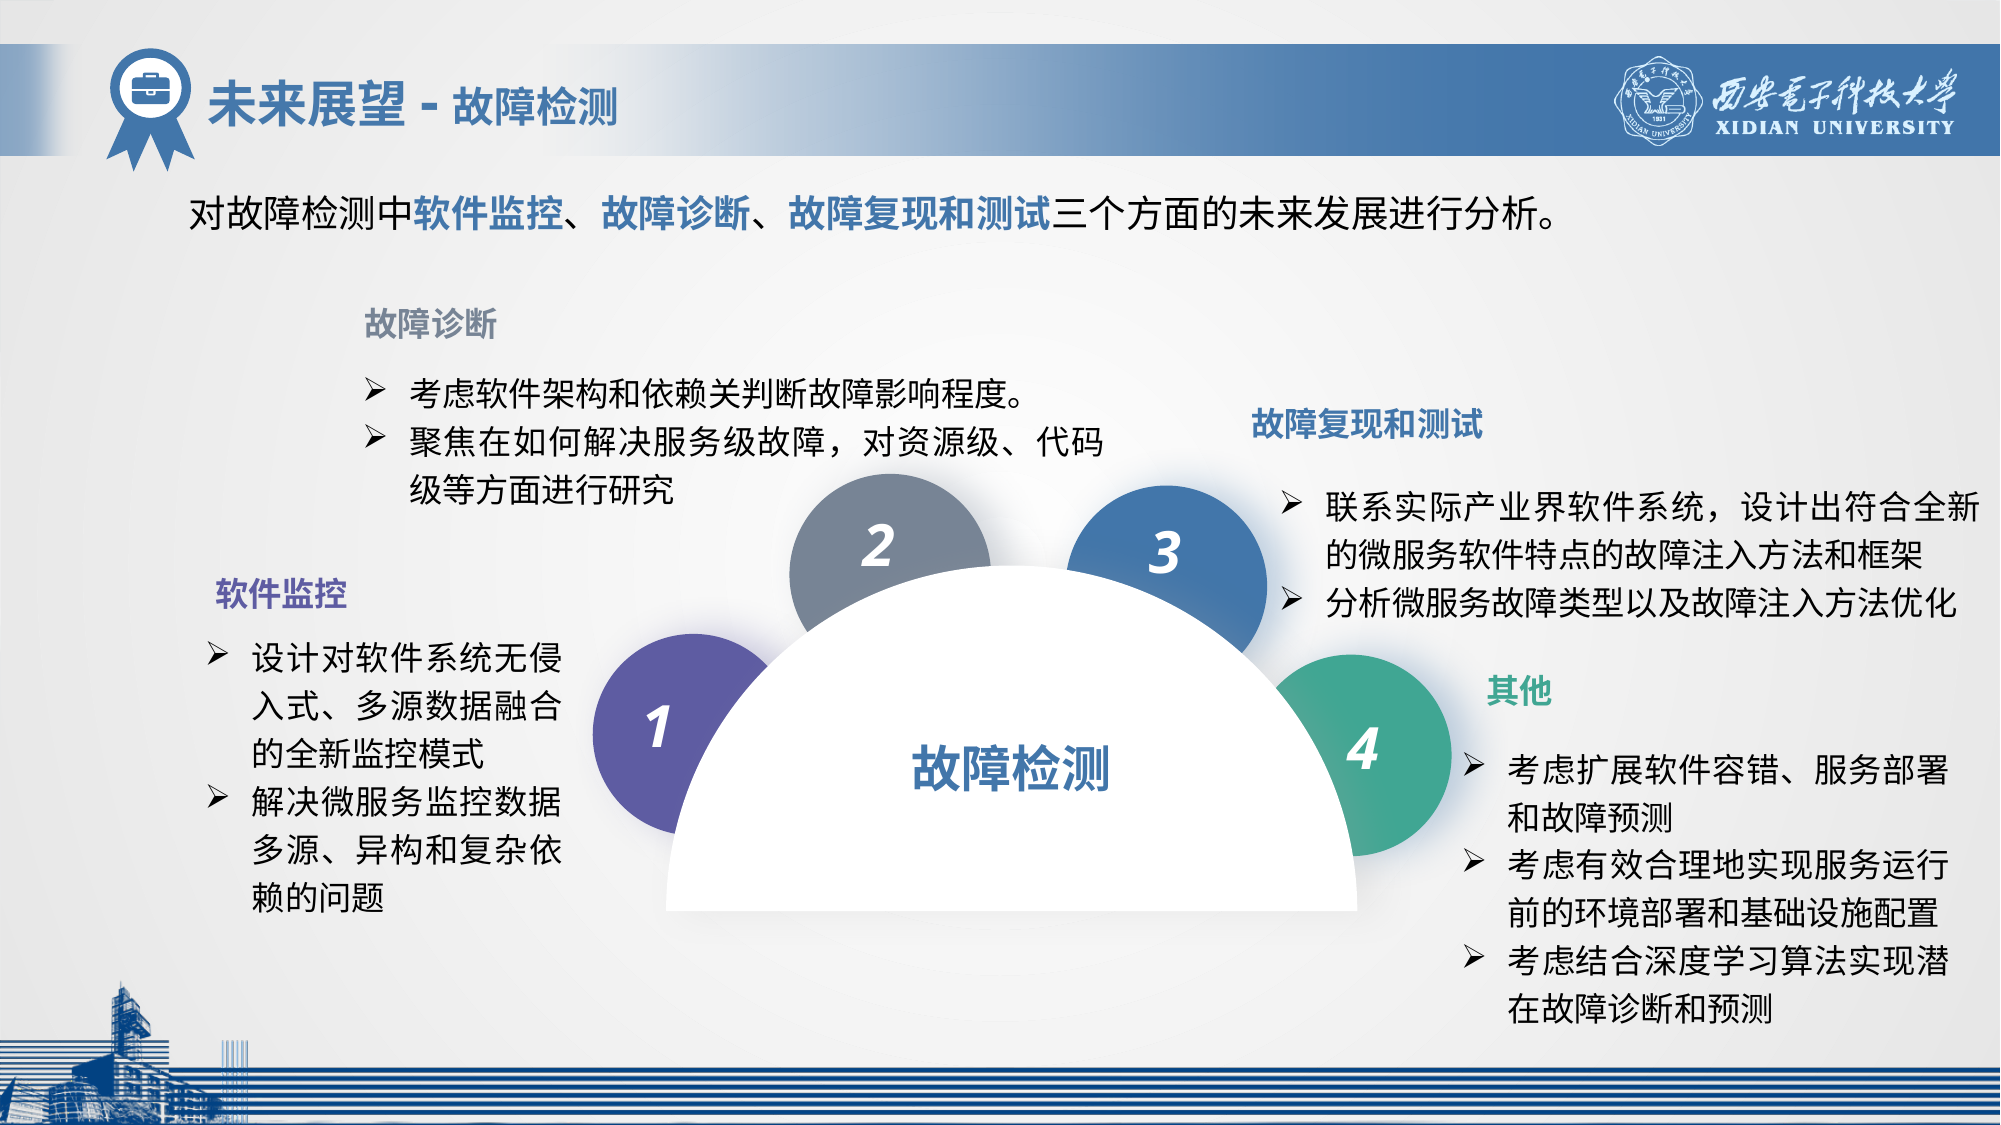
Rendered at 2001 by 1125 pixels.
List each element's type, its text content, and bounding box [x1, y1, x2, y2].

picture [0, 963, 2000, 1125]
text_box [114, 52, 187, 169]
picture [0, 44, 2000, 156]
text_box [150, 295, 1997, 1007]
text_box 对故障检测中软件监控、故障诊断、故障复现和测试三个方面的未来发展进行分析。 [174, 182, 1779, 295]
text_box 未来展望-故障检测 [207, 48, 929, 149]
